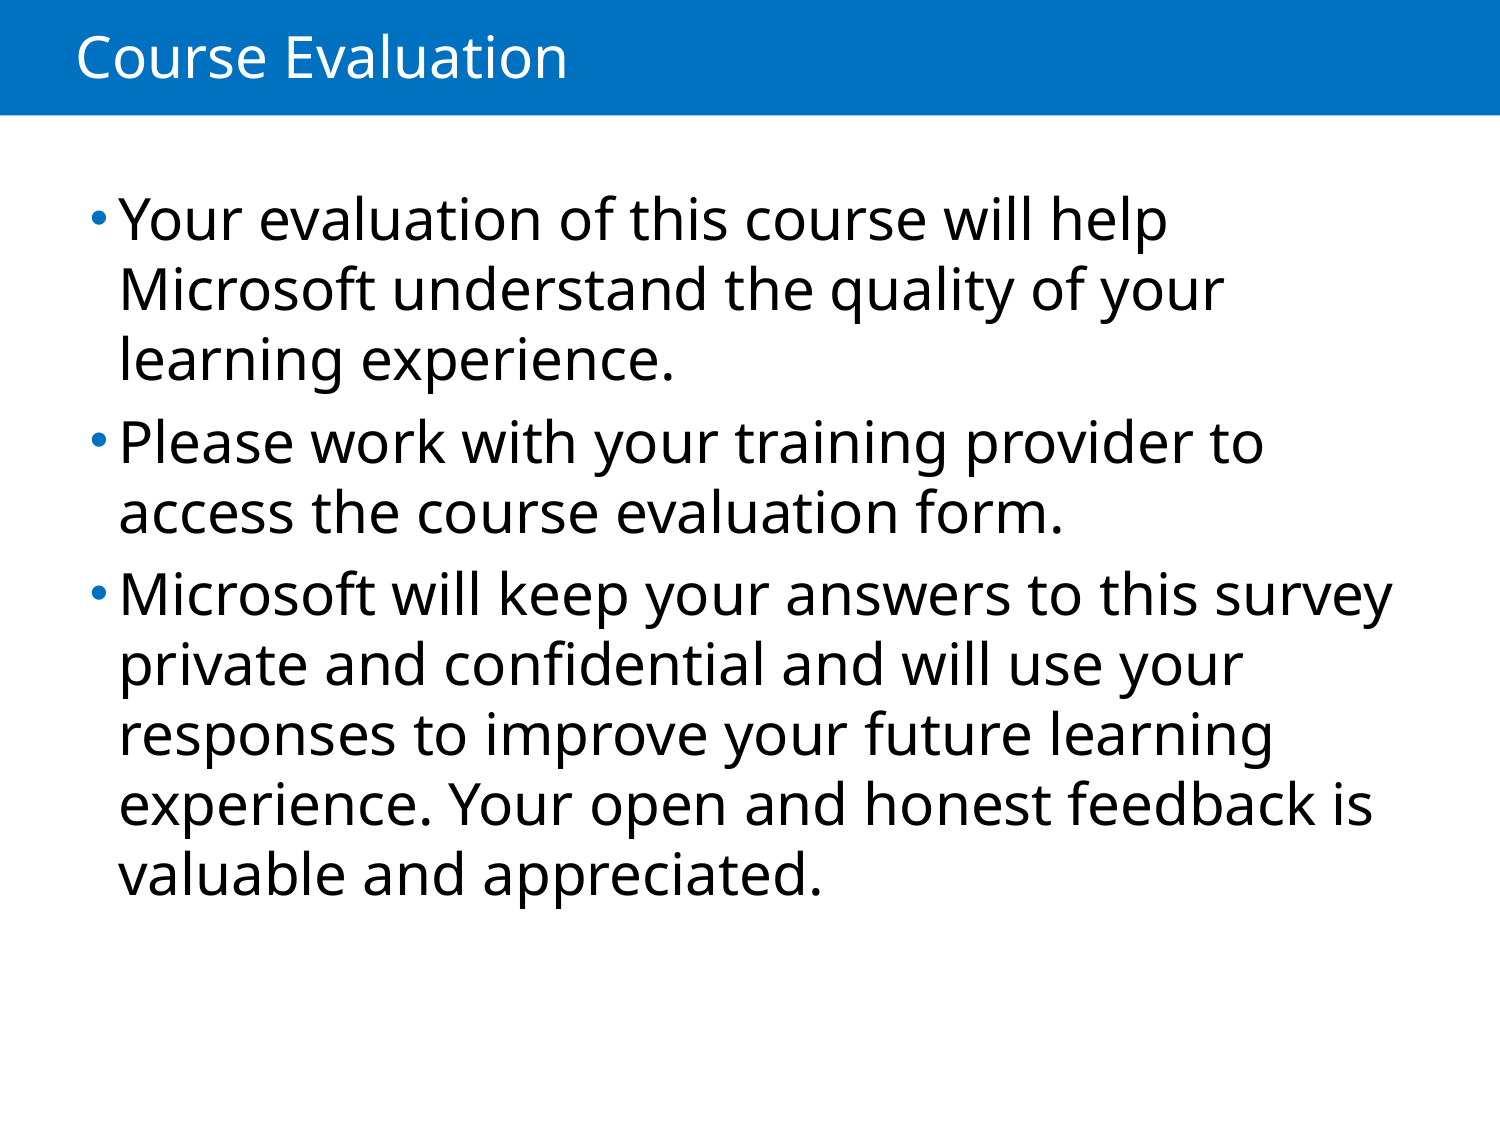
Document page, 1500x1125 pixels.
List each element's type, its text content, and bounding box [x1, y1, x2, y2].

text_box Your evaluation of this course will help Microsoft understand the quality of your learning experience. Please work with your training provider to access the course evaluation form. Microsoft will keep your answers to this survey private and confidential and will use your responses to improve your future learning experience. Your open and honest feedback is valuable and appreciated. [74, 174, 1425, 1013]
title Course Evaluation [75, 0, 1351, 122]
